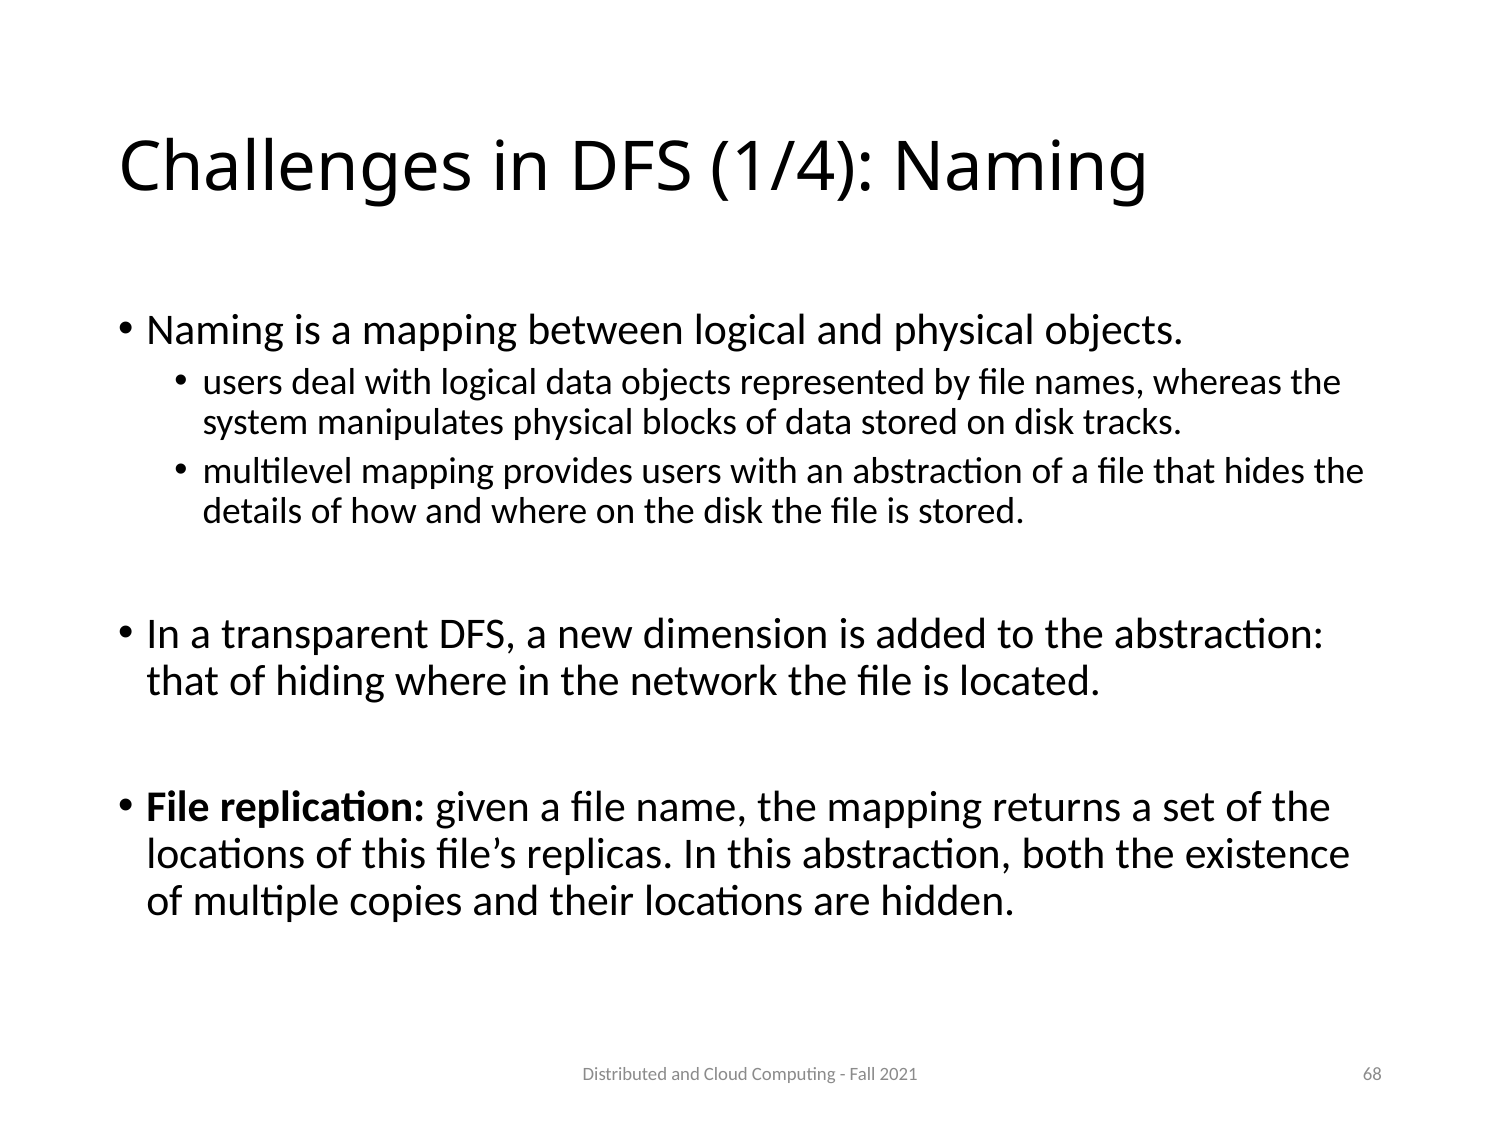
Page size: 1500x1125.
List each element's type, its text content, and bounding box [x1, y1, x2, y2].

title Challenges in DFS (1/4): Naming [103, 59, 1397, 278]
list Naming is a mapping between logical and physical objects. users deal with logical data objects represented by file names, whereas the system manipulates physical blocks of data stored on disk tracks. multilevel mapping provides users with an abstraction of a file that hides the details of how and where on the disk the file is stored. In a transparent DFS, a new dimension is added to the abstraction: that of hiding where in the network the file is located. File replication: given a file name, the mapping returns a set of the locations of this file’s replicas. In this abstraction, both the existence of multiple copies and their locations are hidden. [103, 299, 1397, 1014]
footer Distributed and Cloud Computing - Fall 2021 [496, 1042, 1004, 1103]
slide_number 68 [1059, 1042, 1397, 1103]
